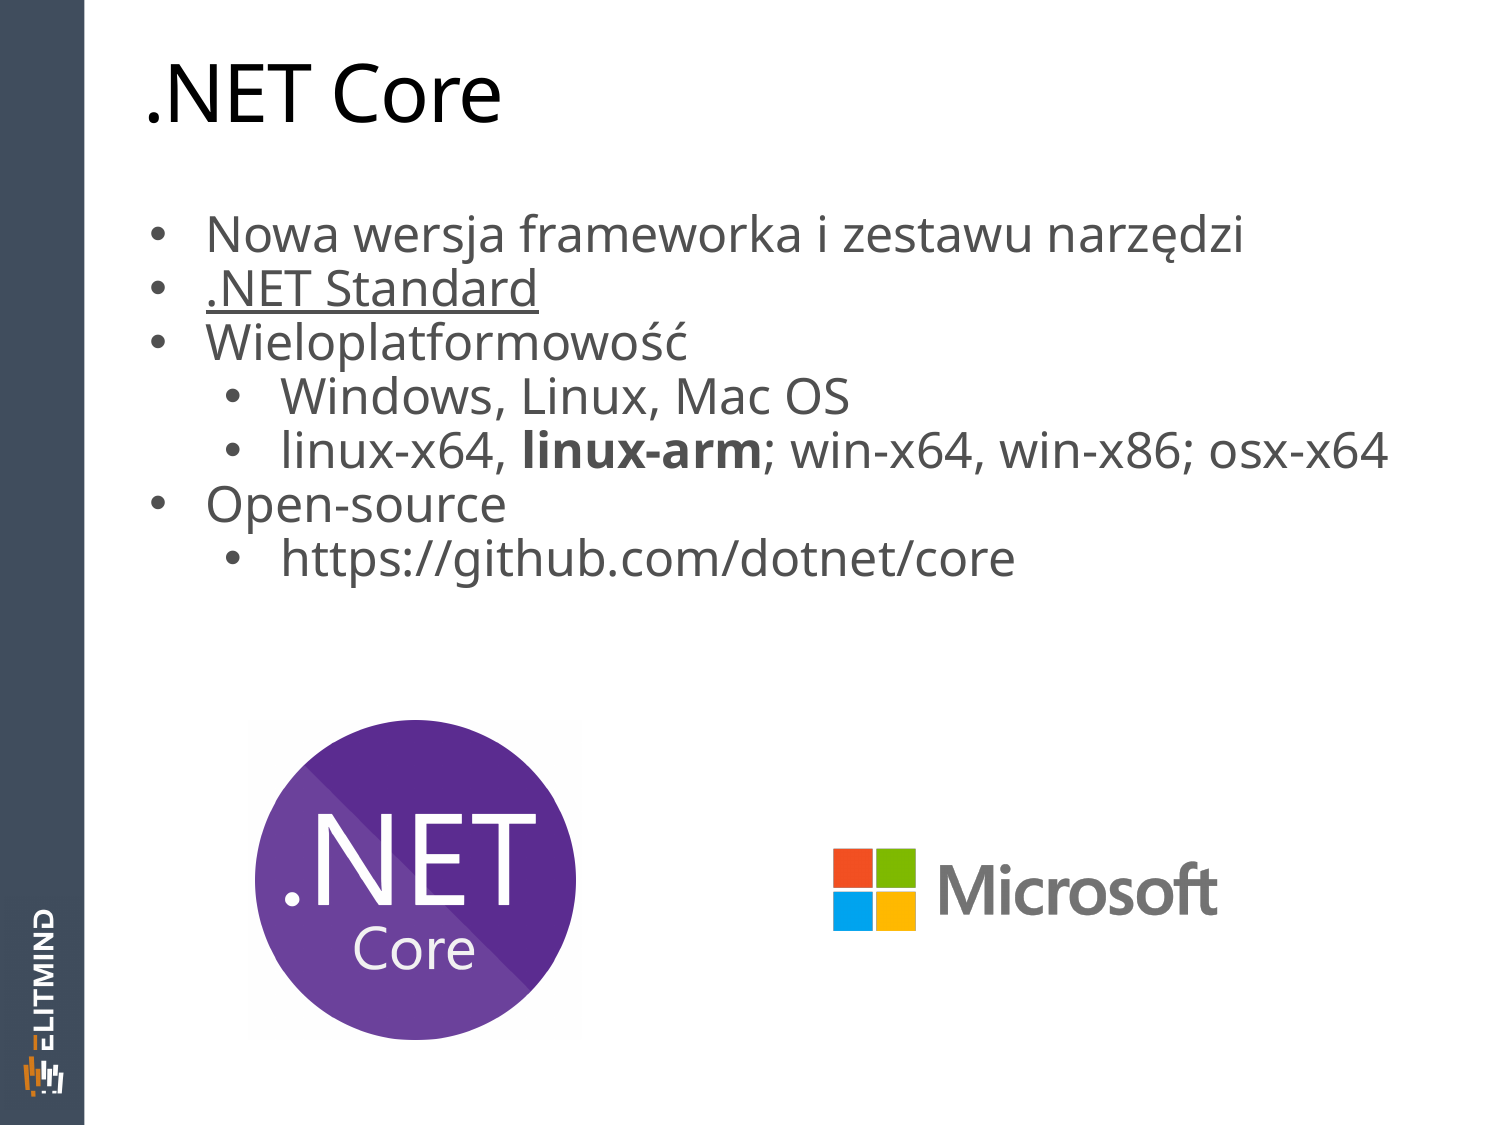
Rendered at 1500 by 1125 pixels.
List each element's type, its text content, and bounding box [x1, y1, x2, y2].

picture [248, 719, 582, 1040]
picture [832, 799, 1271, 961]
text_box Nowa wersja frameworka i zestawu narzędzi .NET Standard Wieloplatformowość Windows, Linux, Mac OS linux-x64, linux-arm; win-x64, win-x86; osx-x64 Open-source https://github.com/dotnet/core [119, 185, 1437, 665]
title .NET Core [119, 37, 1500, 186]
picture [3, 896, 82, 1110]
text_box [0, 0, 85, 1125]
